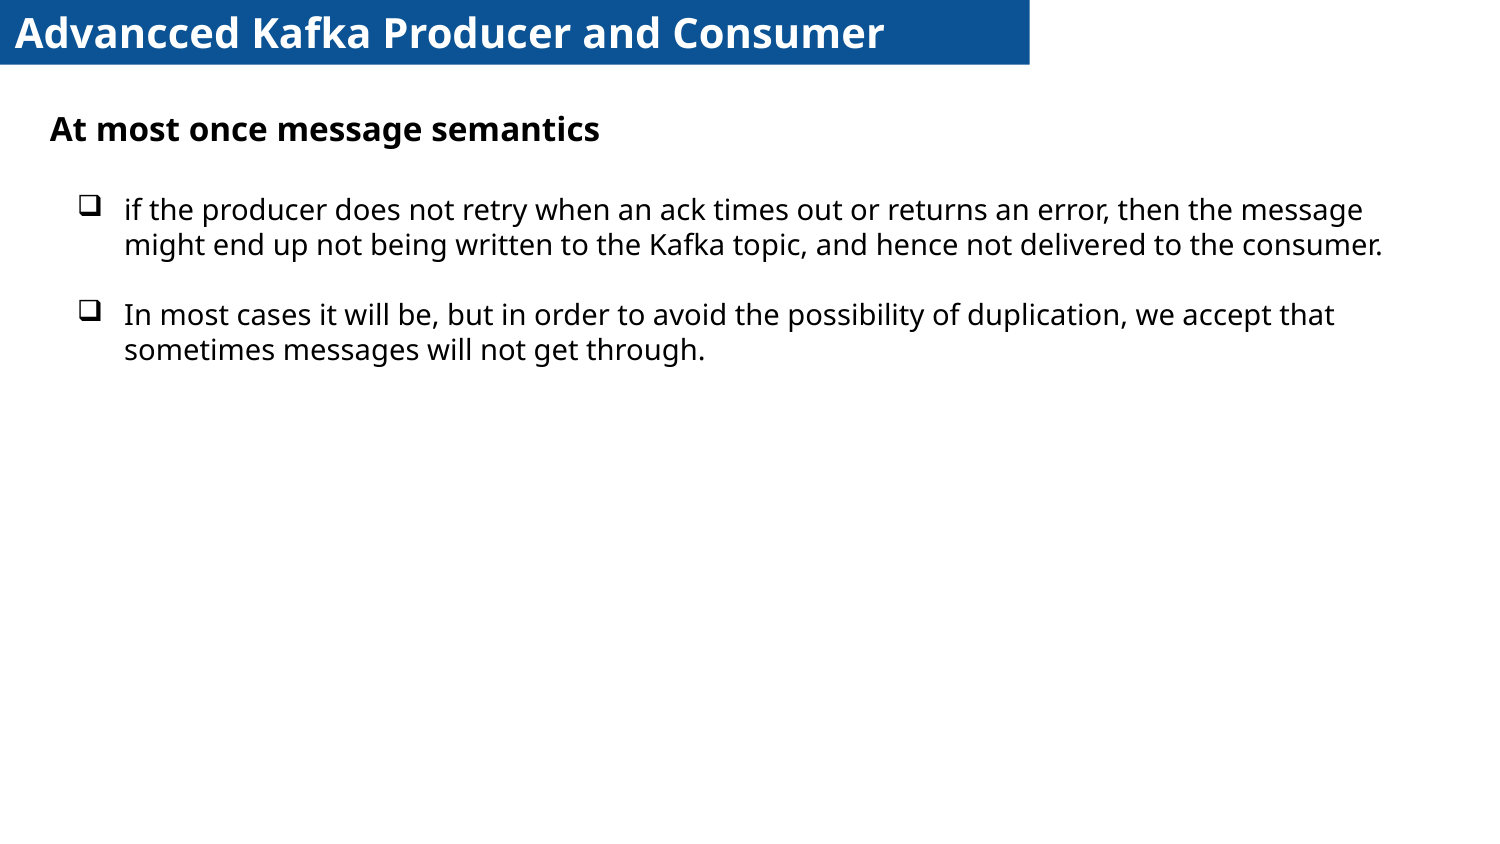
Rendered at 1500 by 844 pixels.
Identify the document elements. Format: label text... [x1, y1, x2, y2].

text_box Advancced Kafka Producer and Consumer [0, 0, 1030, 65]
text_box At most once message semantics [14, 80, 1050, 156]
text_box if the producer does not retry when an ack times out or returns an error, then the message might end up not being written to the Kafka topic, and hence not delivered to the consumer. In most cases it will be, but in order to avoid the possibility of duplication, we accept that sometimes messages will not get through. [62, 184, 1400, 374]
